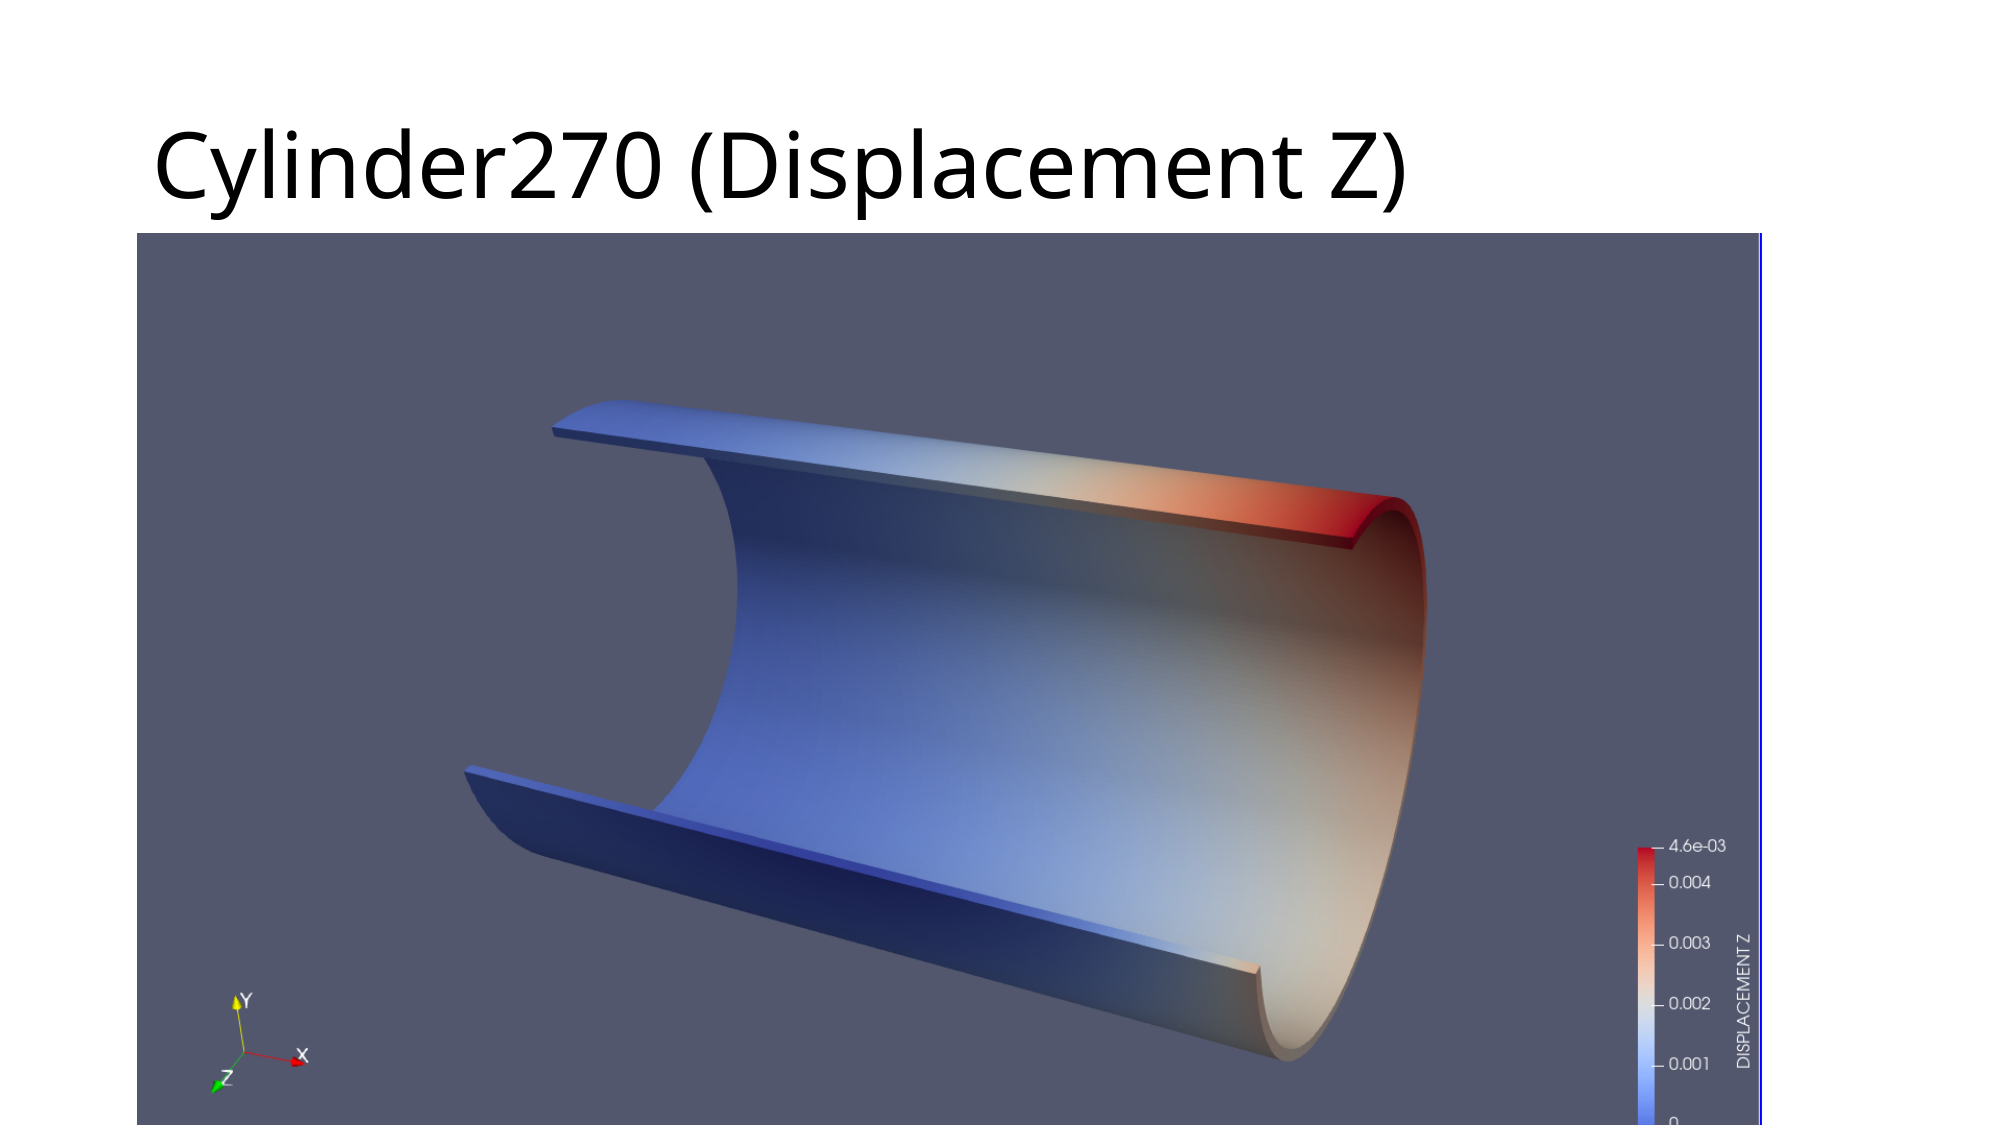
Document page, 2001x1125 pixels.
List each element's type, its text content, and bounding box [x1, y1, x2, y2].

picture [136, 233, 1763, 1125]
title Cylinder270 (Displacement Z) [137, 59, 1863, 278]
